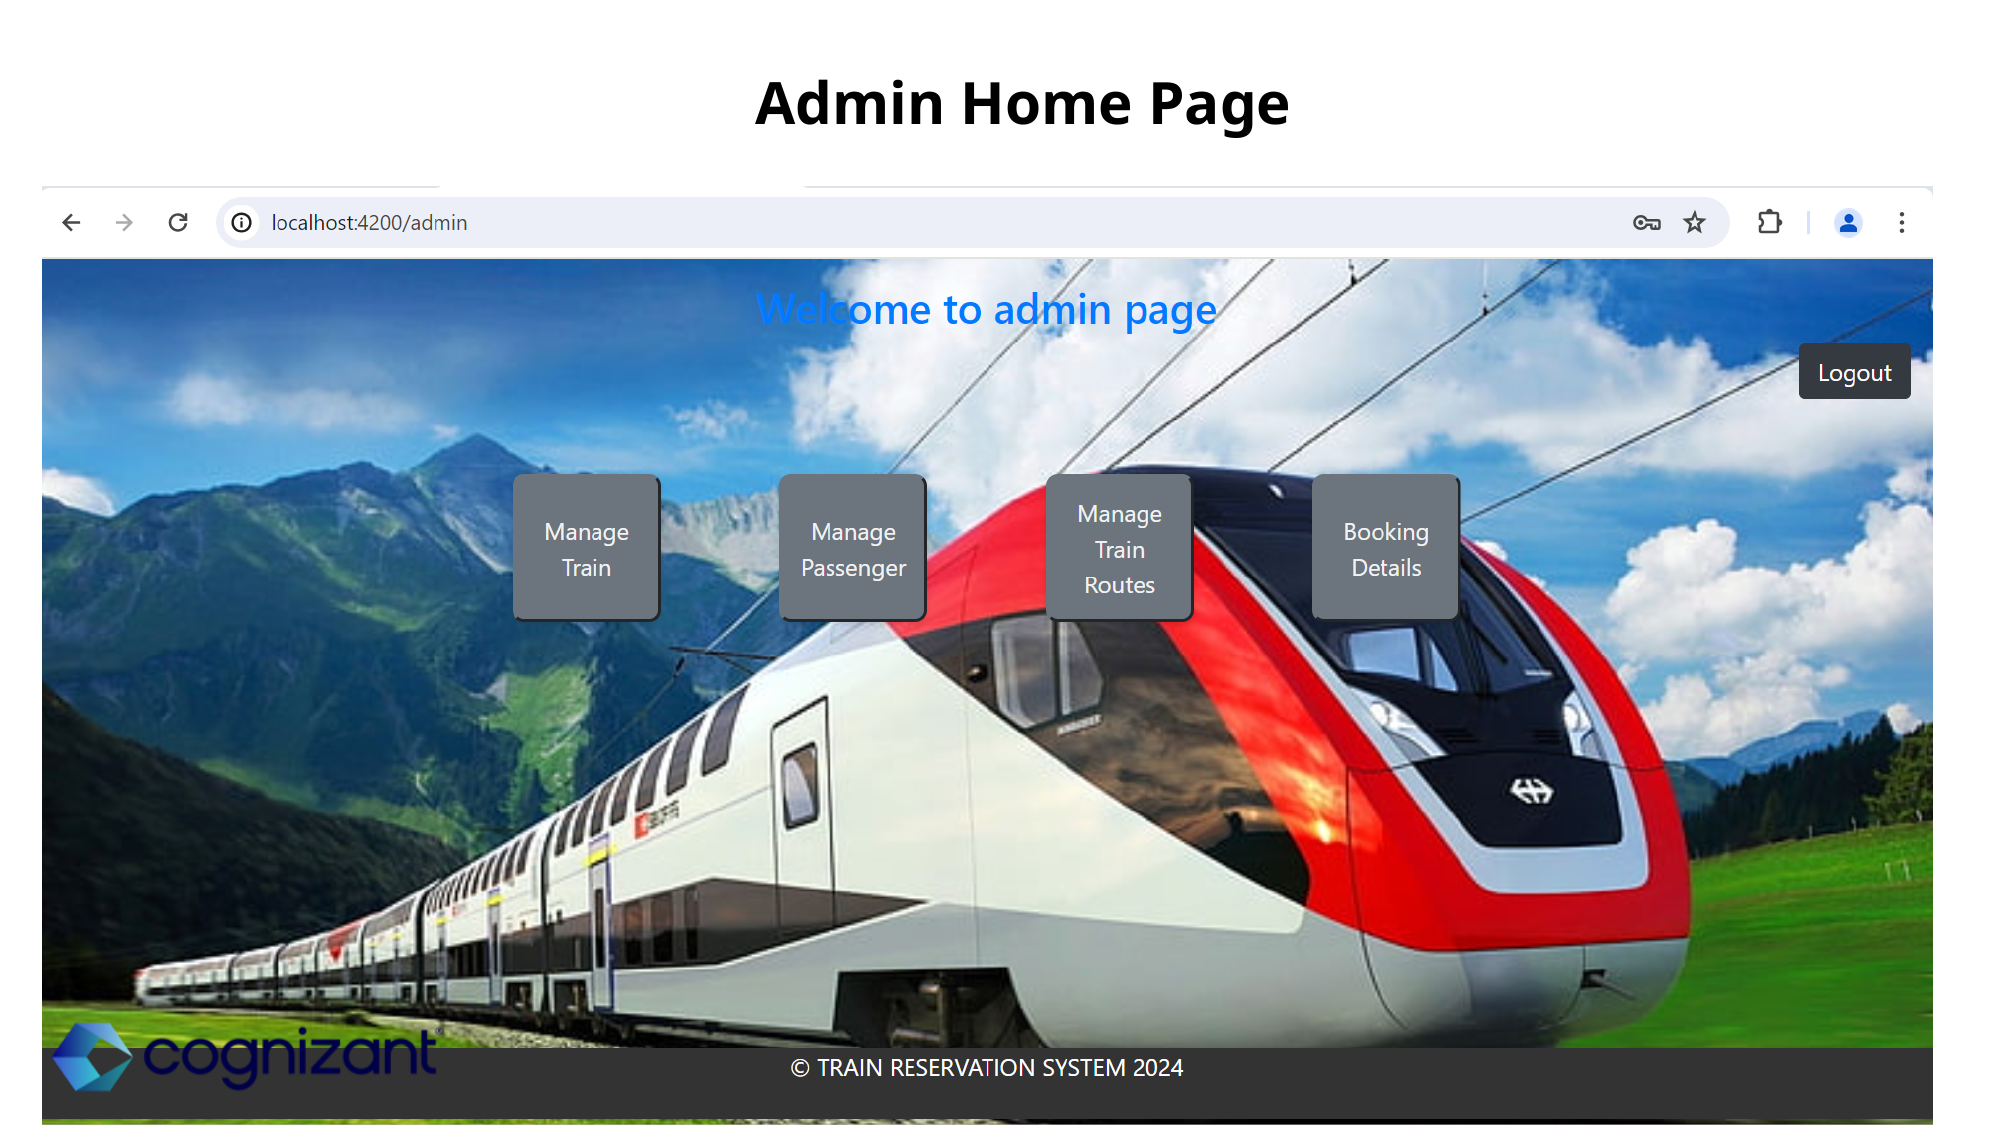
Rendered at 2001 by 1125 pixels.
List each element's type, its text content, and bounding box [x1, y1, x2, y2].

picture [17, 186, 1933, 1125]
text_box Admin Home Page [740, 58, 1307, 144]
